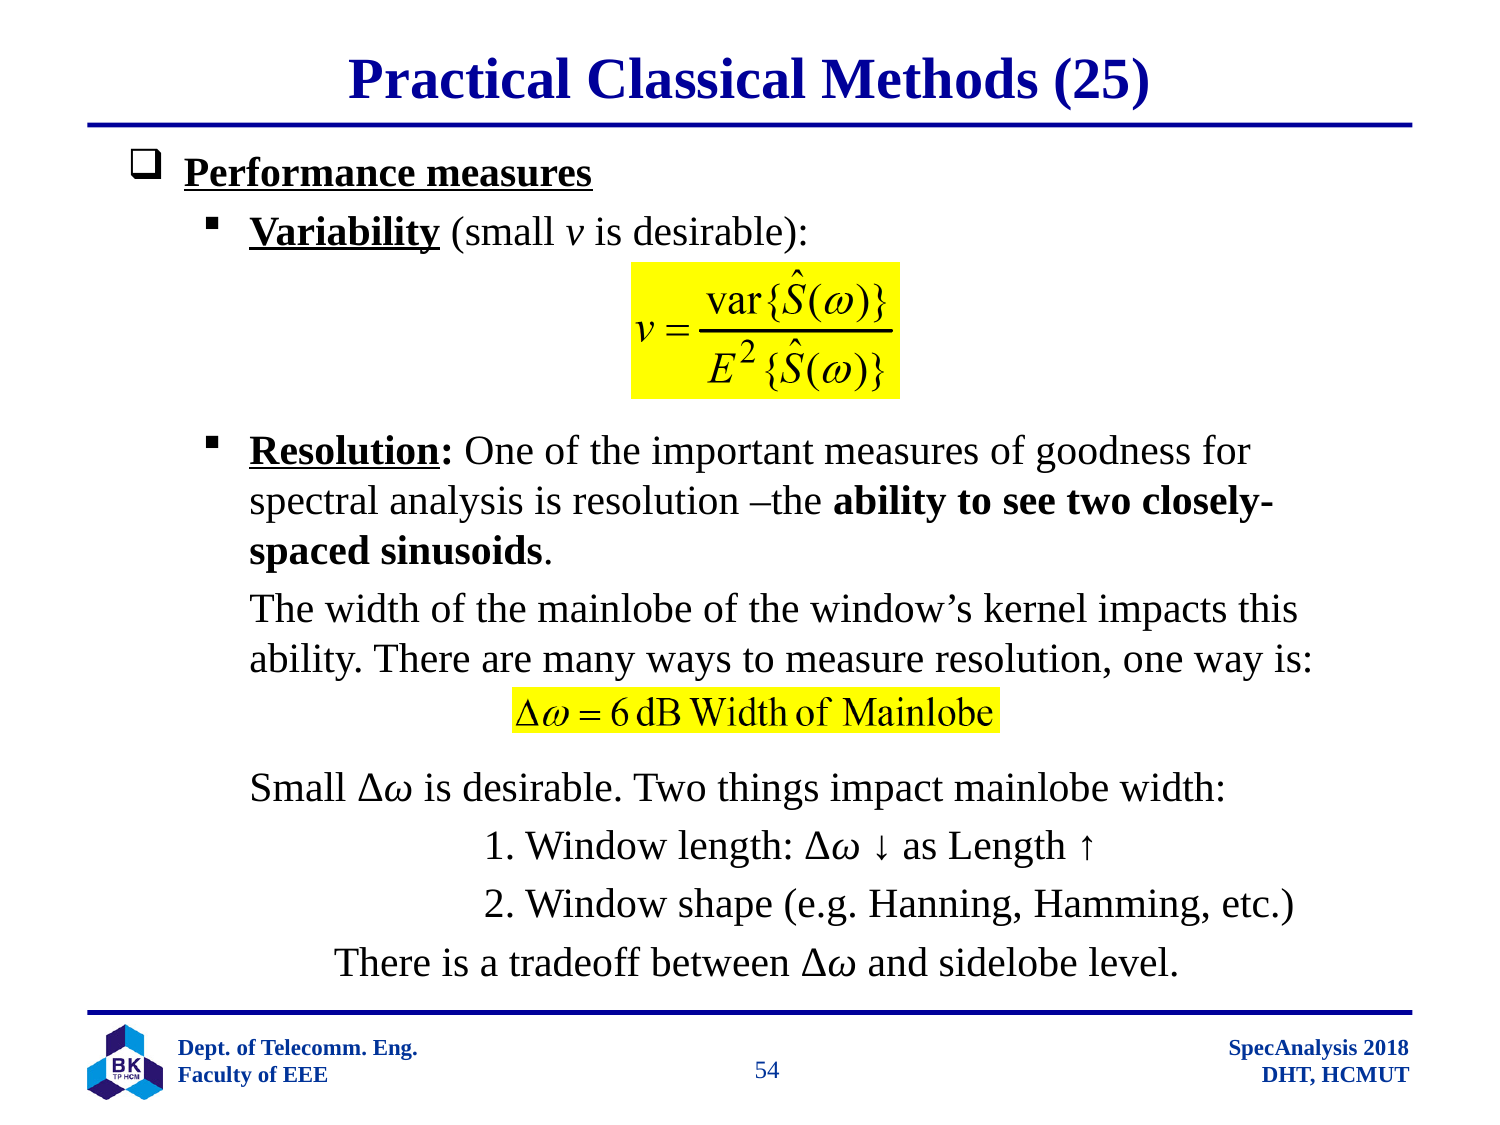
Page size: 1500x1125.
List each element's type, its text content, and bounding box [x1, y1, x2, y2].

title Practical Classical Methods (25) [0, 37, 1500, 113]
slide_number 54 [424, 1037, 976, 1101]
picture [87, 1024, 163, 1100]
picture [630, 262, 901, 400]
list Performance measures Variability (small v is desirable): Resolution: One of the important measures of goodness for spectral analysis is resolution –the ability to see two closely-spaced sinusoids. The width of the mainlobe of the window’s kernel impacts this ability. There are many ways to measure resolution, one way is: Small Δω is desirable. Two things impact mainlobe width: 1. Window length: Δω ↓ as Length ↑ 2. Window shape (e.g. Hanning, Hamming, etc.) There is a tradeoff between Δω and sidelobe level. [112, 137, 1388, 988]
picture [512, 687, 1001, 733]
